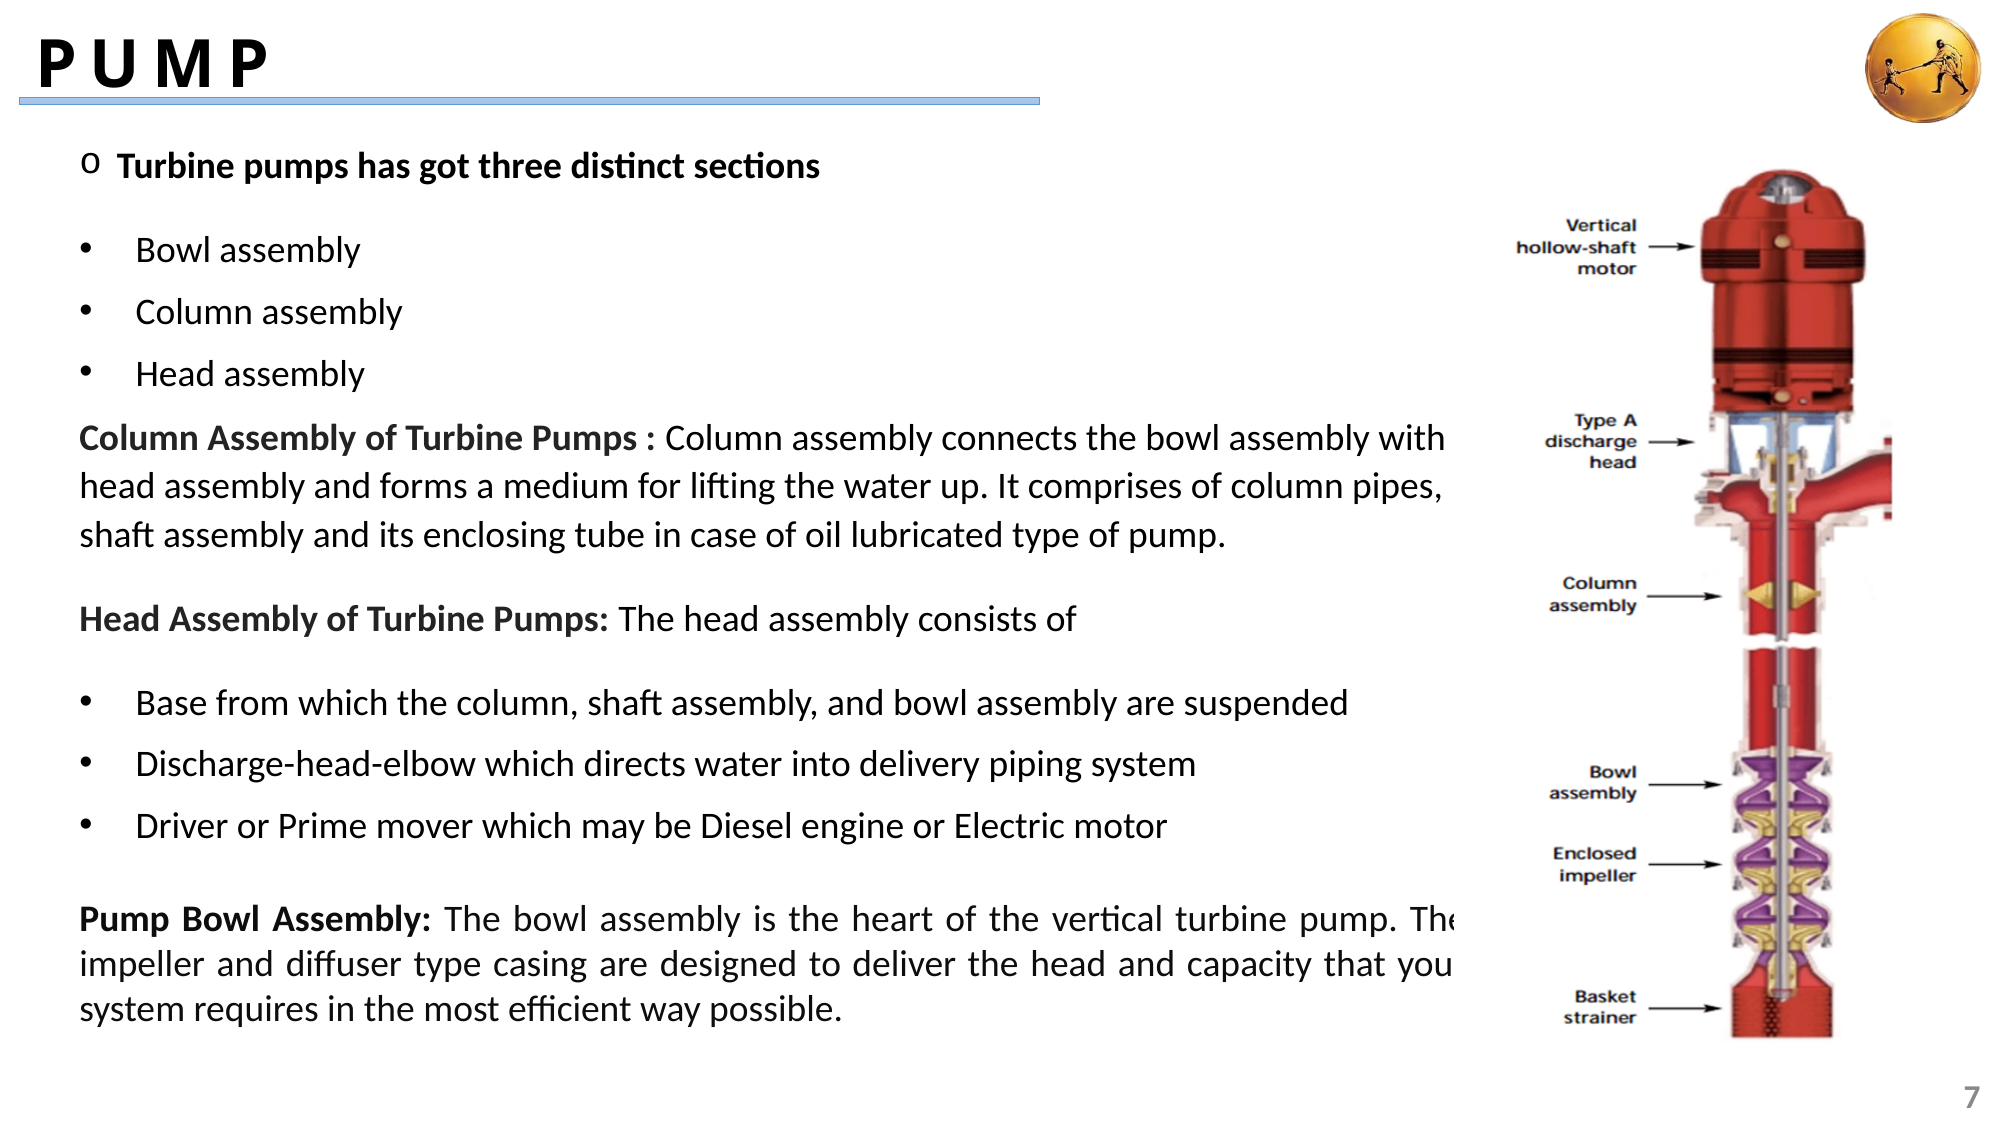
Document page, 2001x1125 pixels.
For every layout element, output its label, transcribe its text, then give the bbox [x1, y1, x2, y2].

text_box 7 [1948, 1065, 2000, 1125]
picture [1454, 140, 1901, 1048]
list Turbine pumps has got three distinct sections Bowl assembly Column assembly Head assembly Column Assembly of Turbine Pumps : Column assembly connects the bowl assembly with head assembly and forms a medium for lifting the water up. It comprises of column pipes, shaft assembly and its enclosing tube in case of oil lubricated type of pump. Head Assembly of Turbine Pumps: The head assembly consists of Base from which the column, shaft assembly, and bowl assembly are suspended Discharge-head-elbow which directs water into delivery piping system Driver or Prime mover which may be Diesel engine or Electric motor Pump Bowl Assembly: The bowl assembly is the heart of the vertical turbine pump. The impeller and diffuser type casing are designed to deliver the head and capacity that your system requires in the most efficient way possible. [64, 133, 1484, 1100]
picture [1865, 13, 2000, 123]
text_box VERTICAL TURBINE PUMP [19, 97, 1040, 105]
